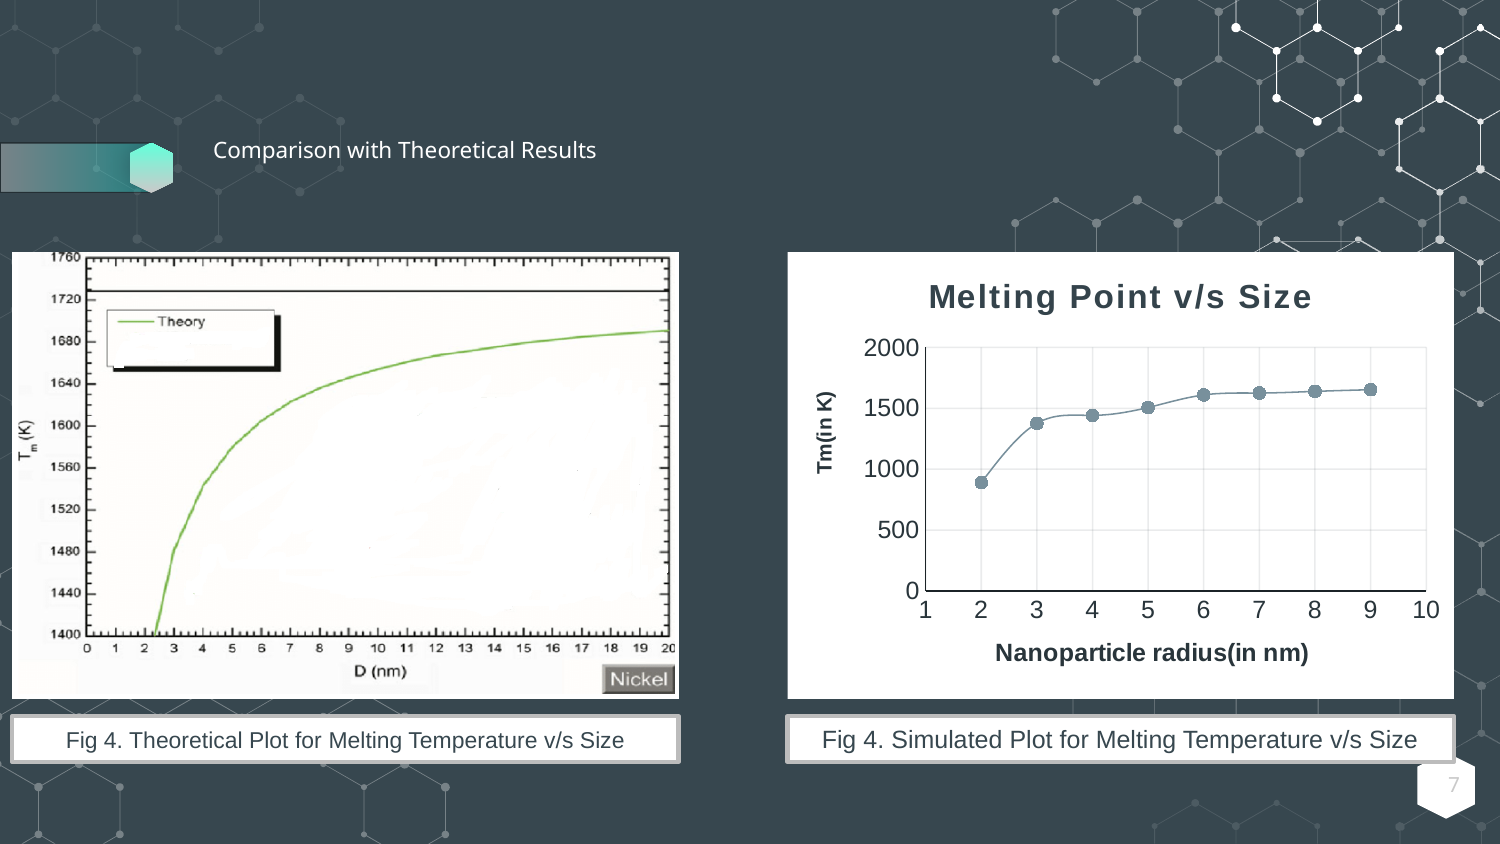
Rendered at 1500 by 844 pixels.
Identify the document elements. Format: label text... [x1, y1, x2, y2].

slide_number 7 [1417, 752, 1475, 819]
text_box Fig 4. Simulated Plot for Melting Temperature v/s Size [785, 714, 1456, 764]
title Comparison with Theoretical Results [198, 121, 1302, 180]
chart [787, 252, 1455, 700]
picture [11, 252, 679, 700]
text_box Fig 4. Theoretical Plot for Melting Temperature v/s Size [10, 714, 681, 764]
